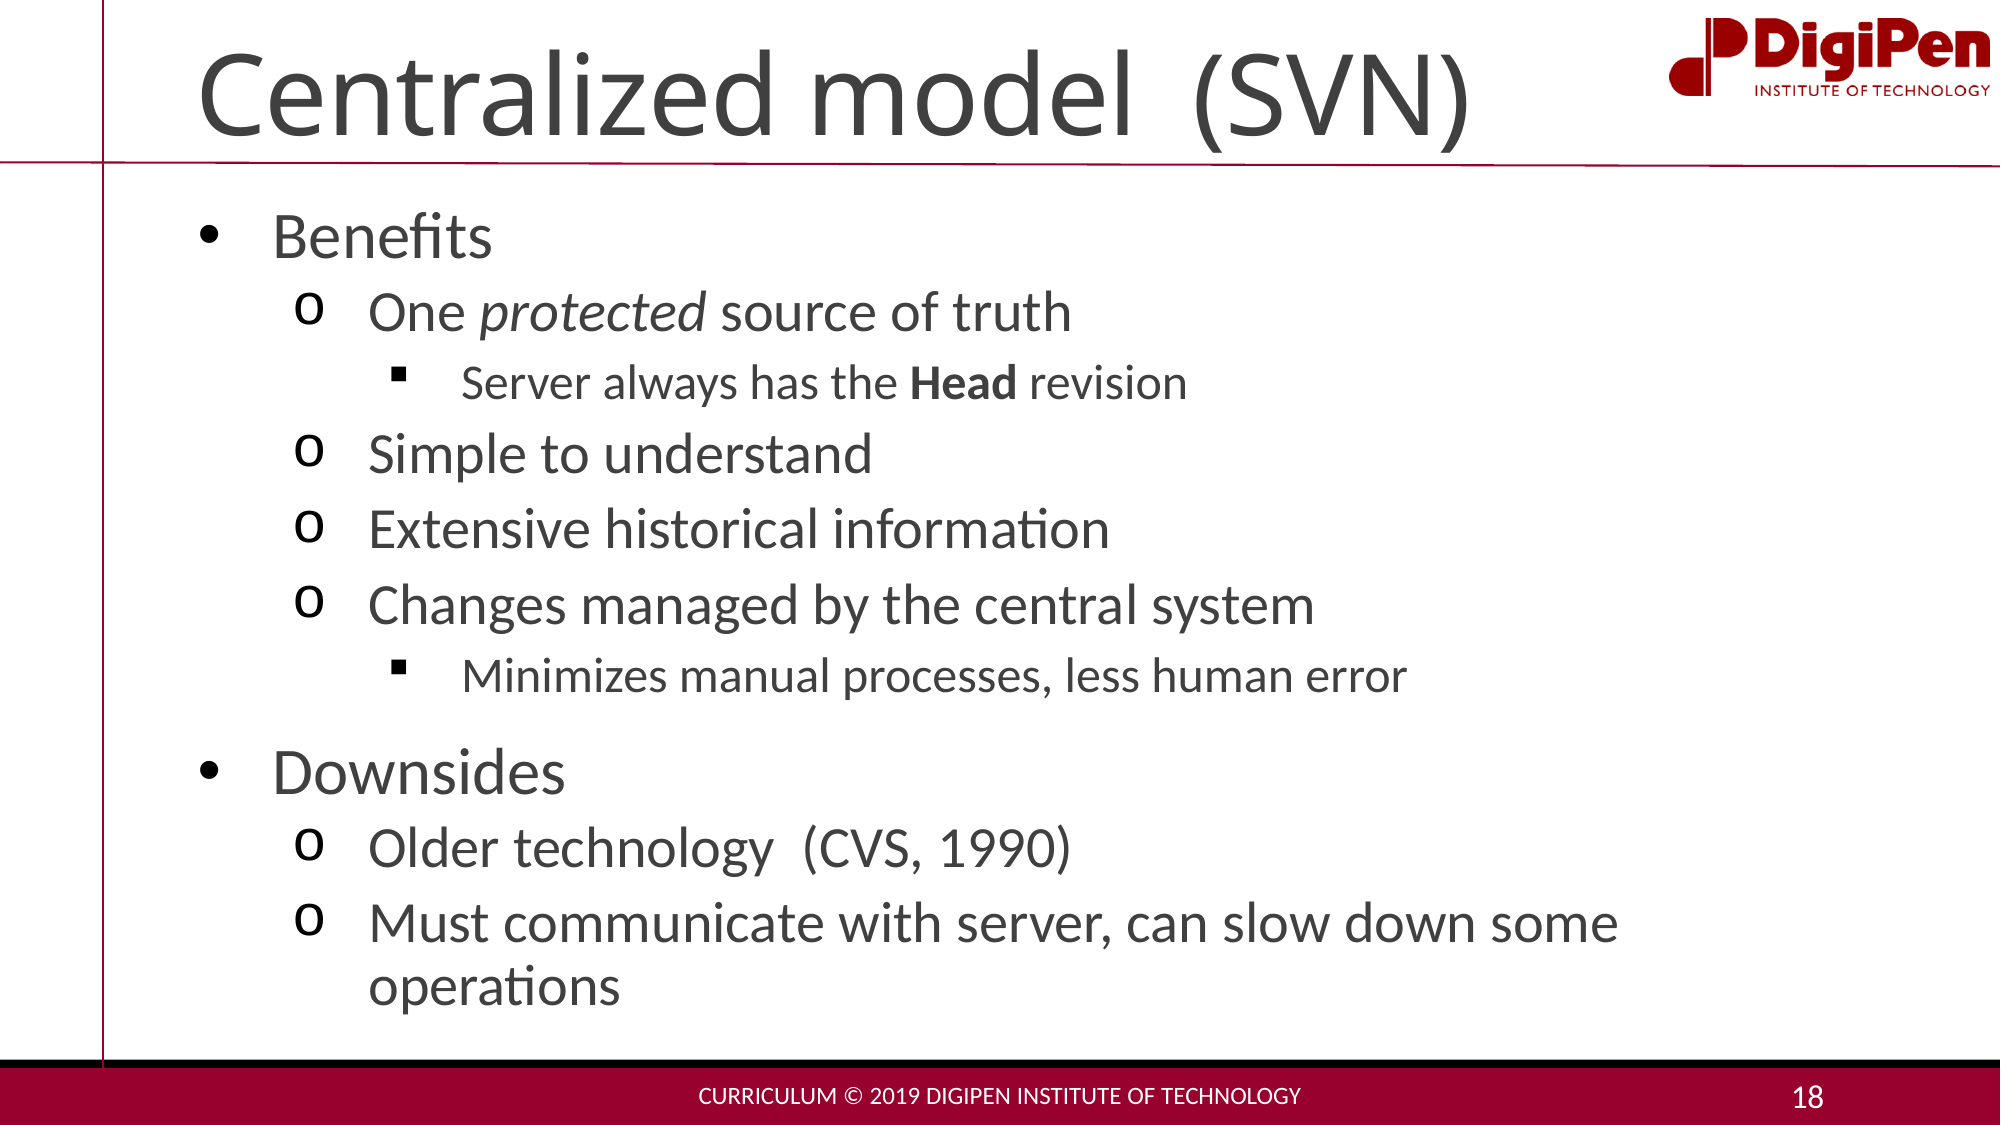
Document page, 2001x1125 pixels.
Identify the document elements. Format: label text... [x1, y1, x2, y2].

picture [1669, 17, 1991, 96]
slide_number 18 [1624, 1064, 1840, 1125]
list Benefits One protected source of truth Server always has the Head revision Simple to understand Extensive historical information Changes managed by the central system Minimizes manual processes, less human error Downsides Older technology (CVS, 1990) Must communicate with server, can slow down some operations [180, 193, 1830, 1040]
title Centralized model (SVN) [180, 24, 1830, 167]
footer Curriculum © 2019 DigiPen Institute of Technology [604, 1064, 1396, 1125]
